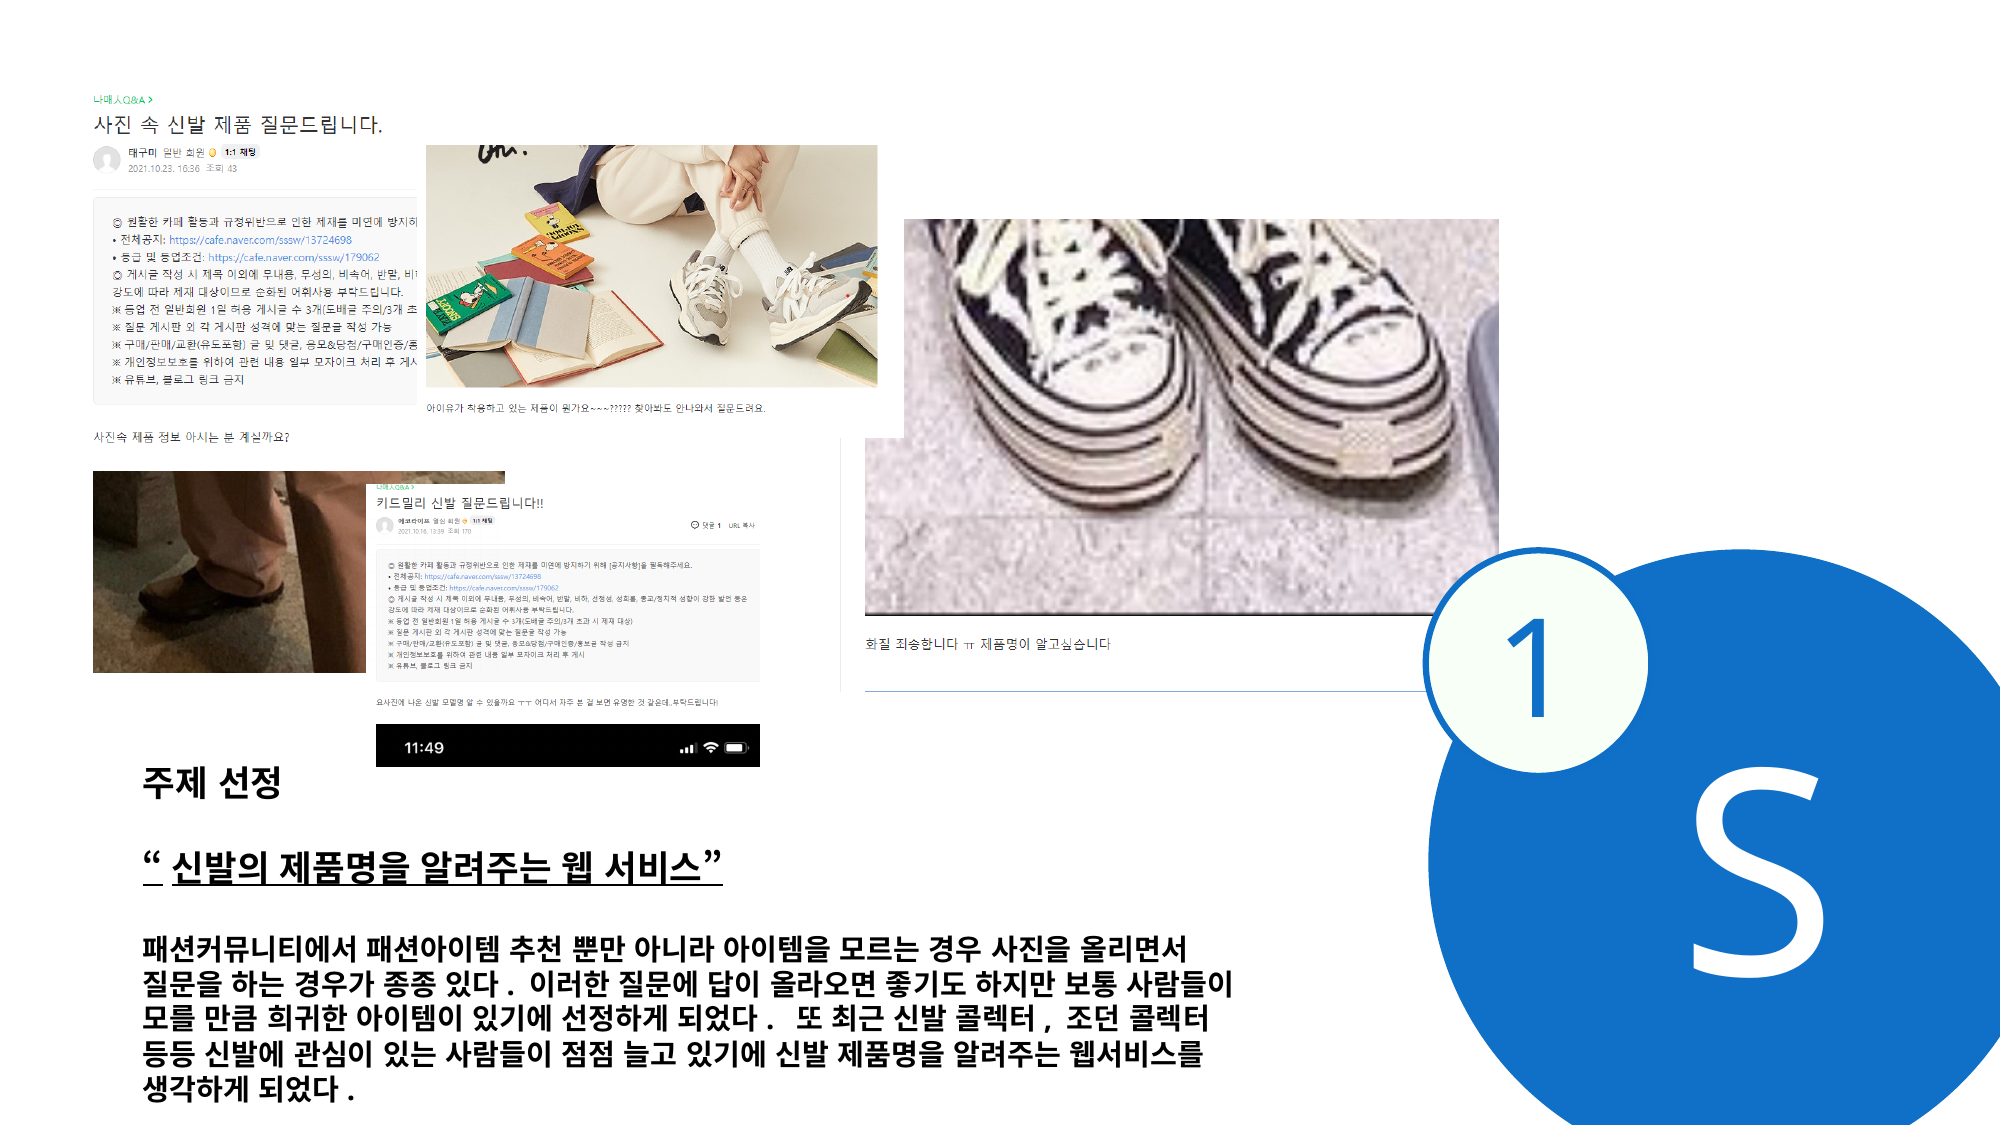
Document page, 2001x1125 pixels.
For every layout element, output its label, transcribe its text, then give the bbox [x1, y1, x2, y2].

text_box [1428, 549, 1653, 777]
text_box 1 [1480, 572, 1589, 752]
picture [79, 81, 1533, 767]
text_box [1428, 549, 2000, 1125]
text_box 주제 선정 “신발의 제품명을 알려주는 웹 서비스” 패션커뮤니티에서 패션아이템 추천 뿐만 아니라 아이템을 모르는 경우 사진을 올리면서 질문을 하는 경우가 종종 있다. 이러한 질문에 답이 올라오면 좋기도 하지만 보통 사람들이 모를 만큼 희귀한 아이템이 있기에 선정하게 되었다. 또 최근 신발 콜렉터, 조던 콜렉터 등등 신발에 관심이 있는 사람들이 점점 늘고 있기에 신발 제품명을 알려주는 웹서비스를 생각하게 되었다. [127, 753, 1270, 1125]
text_box S [1664, 680, 1852, 1040]
